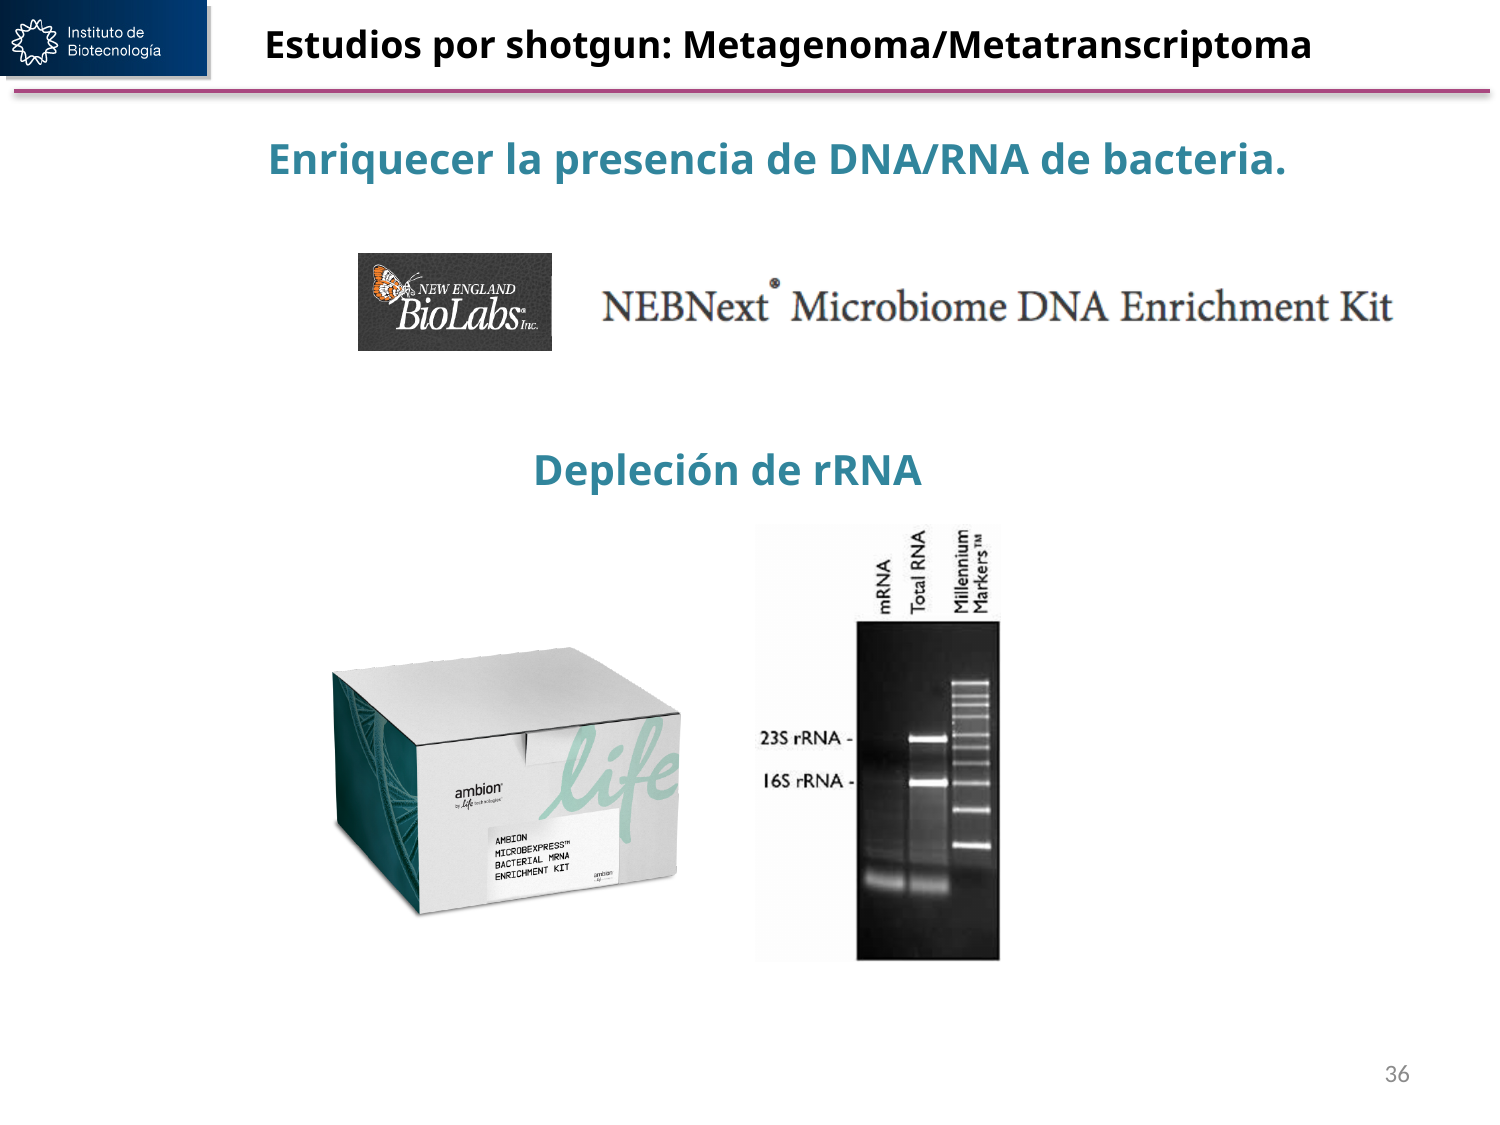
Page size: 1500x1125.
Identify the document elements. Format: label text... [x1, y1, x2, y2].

picture [0, 0, 207, 77]
picture [754, 524, 1001, 962]
picture [599, 265, 1405, 361]
text_box Estudios por shotgun: Metagenoma/Metatranscriptoma [249, 13, 1329, 74]
picture [320, 615, 705, 937]
text_box Depleción de rRNA [517, 436, 948, 502]
slide_number 36 [1074, 1042, 1425, 1103]
picture [358, 253, 552, 351]
text_box Enriquecer la presencia de DNA/RNA de bacteria. [252, 125, 1313, 191]
